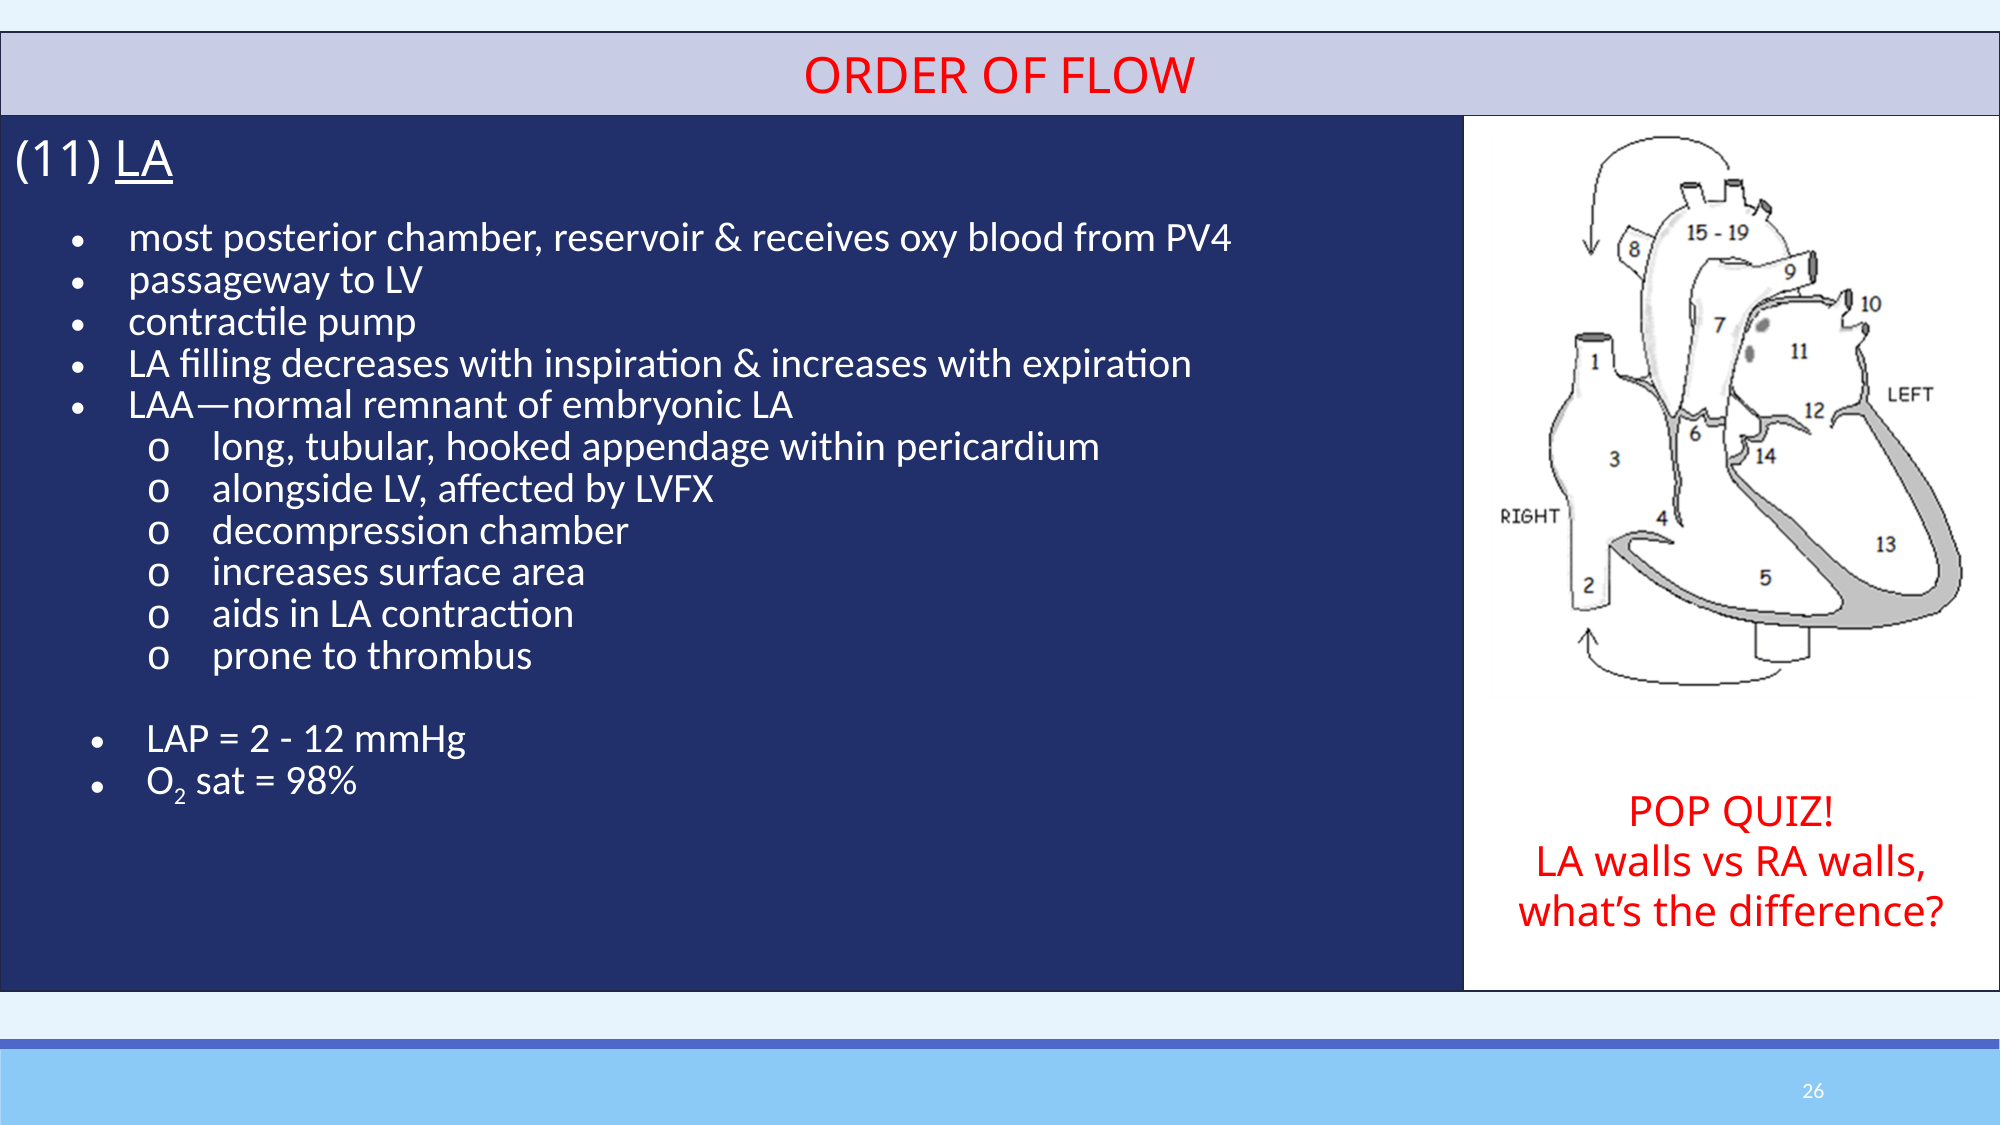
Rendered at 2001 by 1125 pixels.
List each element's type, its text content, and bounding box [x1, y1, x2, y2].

table_cell (11) LA most posterior chamber, reservoir & receives oxy blood from PV4 passageway to LV contractile pump LA filling decreases with inspiration & increases with expiration LAA—normal remnant of embryonic LA long, tubular, hooked appendage within pericardium alongside LV, affected by LVFX decompression chamber increases surface area aids in LA contraction prone to thrombus LAP = 2 - 12 mmHg O2 sat = 98% [1, 116, 1462, 990]
slide_number 26 [1624, 1059, 1840, 1120]
table_cell [1464, 943, 1999, 990]
text_box POP QUIZ! LA walls vs RA walls, what’s the difference? [1462, 777, 2000, 943]
table_cell [1464, 116, 1999, 777]
picture [1489, 131, 1973, 699]
table_header ORDER OF FLOW [1, 33, 1999, 115]
